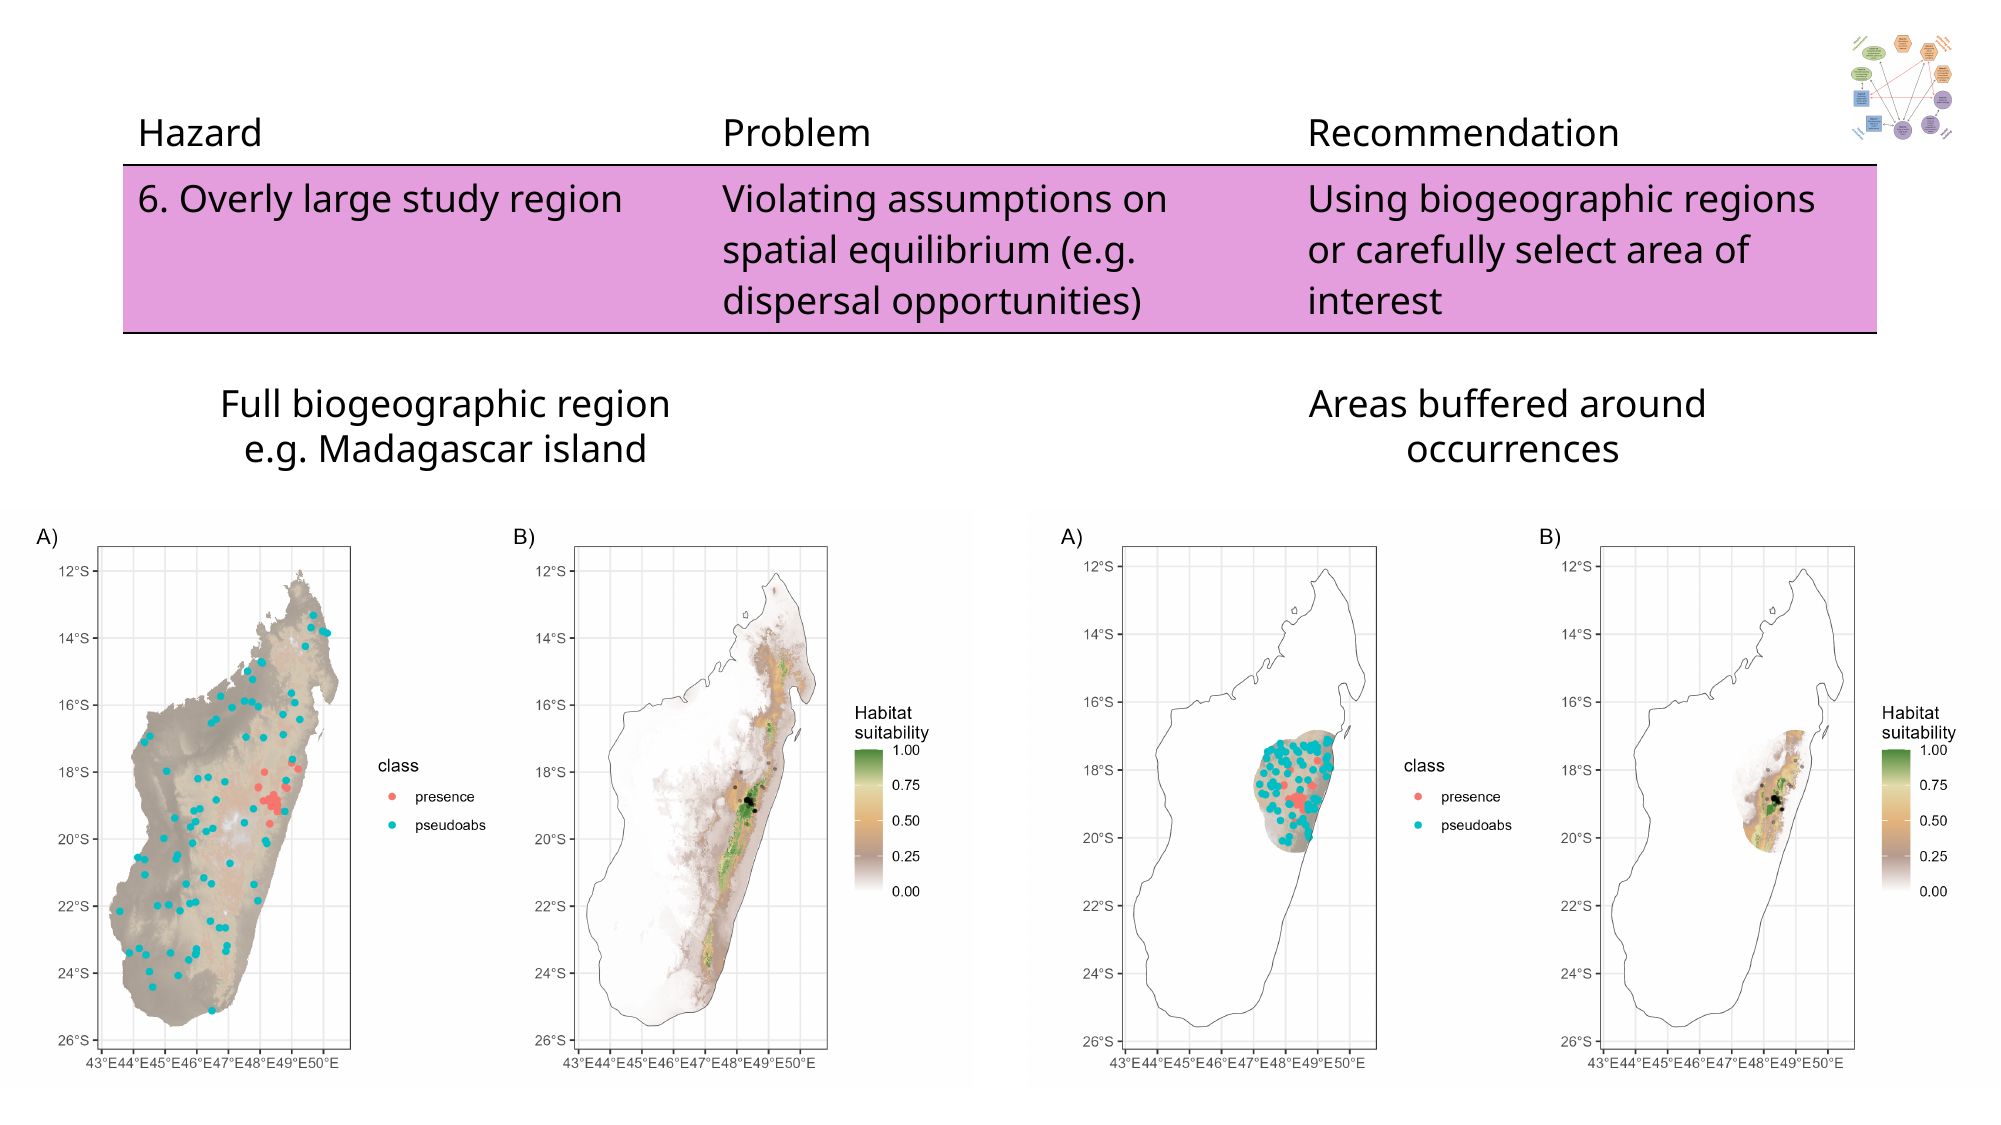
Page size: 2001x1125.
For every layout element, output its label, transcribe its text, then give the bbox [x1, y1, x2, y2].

table_header Recommendation [1292, 99, 1877, 164]
table_header Problem [708, 99, 1292, 164]
text_box Full biogeographic region e.g. Madagascar island [205, 372, 687, 478]
table_header Hazard [123, 99, 708, 164]
picture [1850, 35, 1952, 140]
table_cell Using biogeographic regions or carefully select area of interest [1292, 166, 1877, 332]
table_cell 6. Overly large study region [123, 166, 708, 332]
table_cell Violating assumptions on spatial equilibrium (e.g. dispersal opportunities) [708, 166, 1292, 332]
picture [0, 507, 975, 1089]
text_box Areas buffered around occurrences [1294, 372, 1732, 478]
picture [1025, 507, 2000, 1089]
